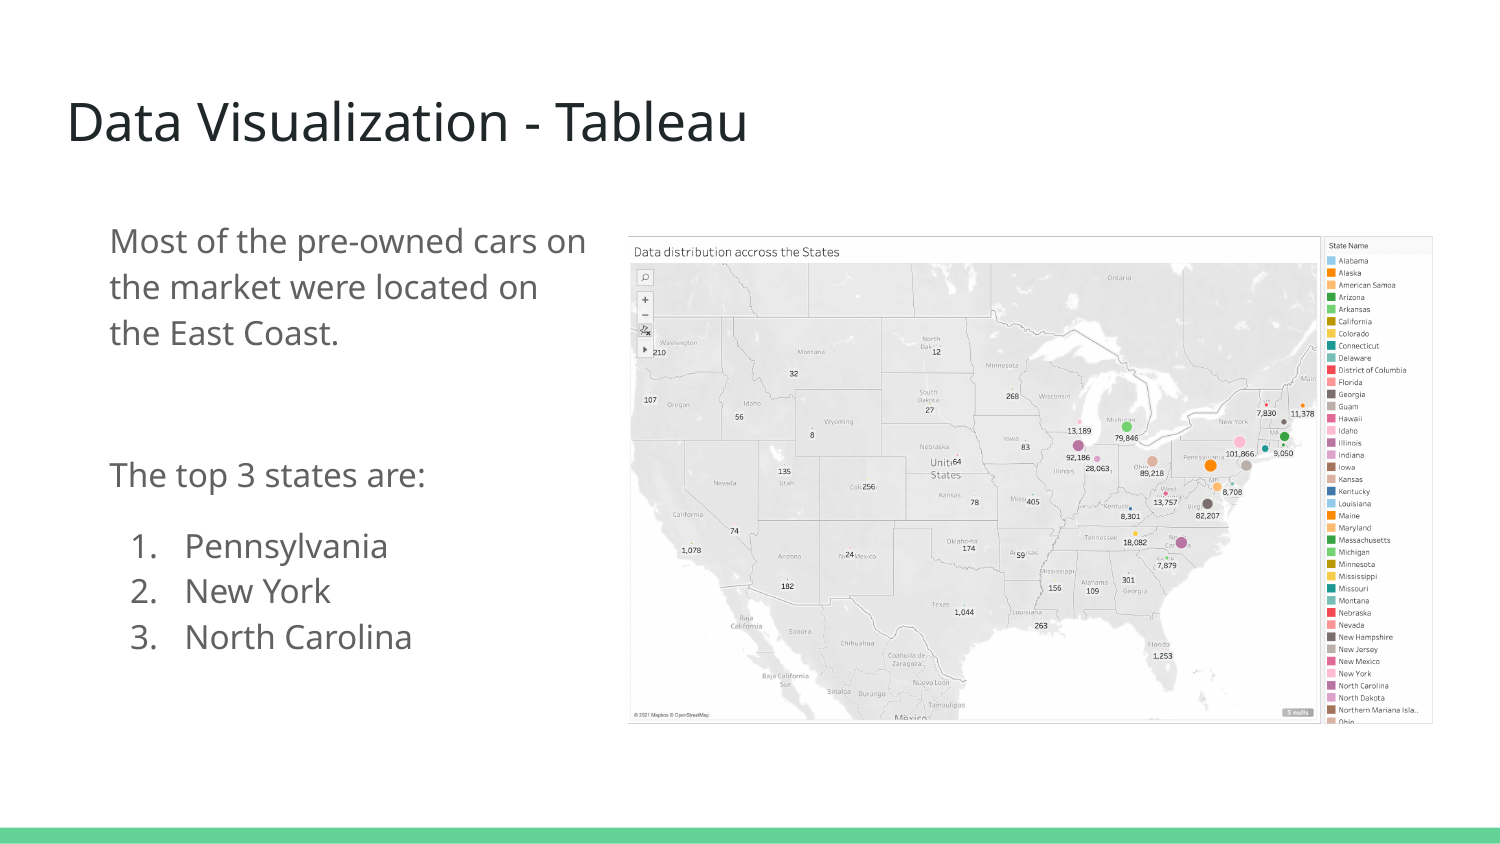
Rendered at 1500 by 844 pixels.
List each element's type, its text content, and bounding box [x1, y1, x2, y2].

title Data Visualization - Tableau [51, 72, 1449, 167]
list Most of the pre-owned cars on the market were located on the East Coast. The top 3 states are: Pennsylvania New York North Carolina [94, 199, 615, 761]
picture [628, 236, 1433, 724]
